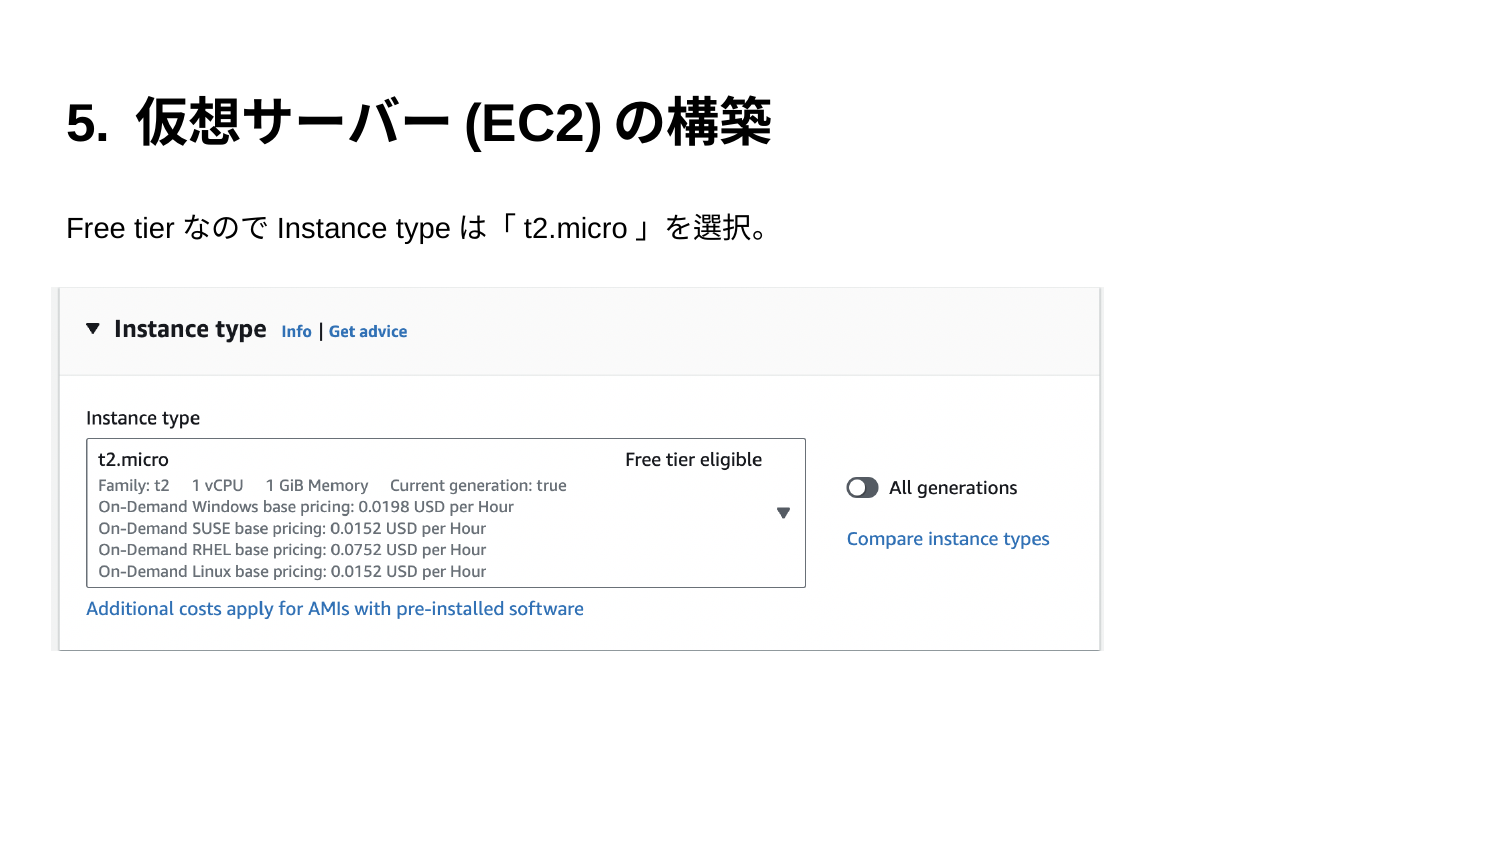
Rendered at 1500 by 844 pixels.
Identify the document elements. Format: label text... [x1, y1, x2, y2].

picture [50, 287, 1104, 651]
title 5. 仮想サーバー(EC2)の構築 [51, 72, 1449, 167]
list Free tierなのでInstance typeは「t2.micro」を選択。 [51, 189, 1449, 750]
